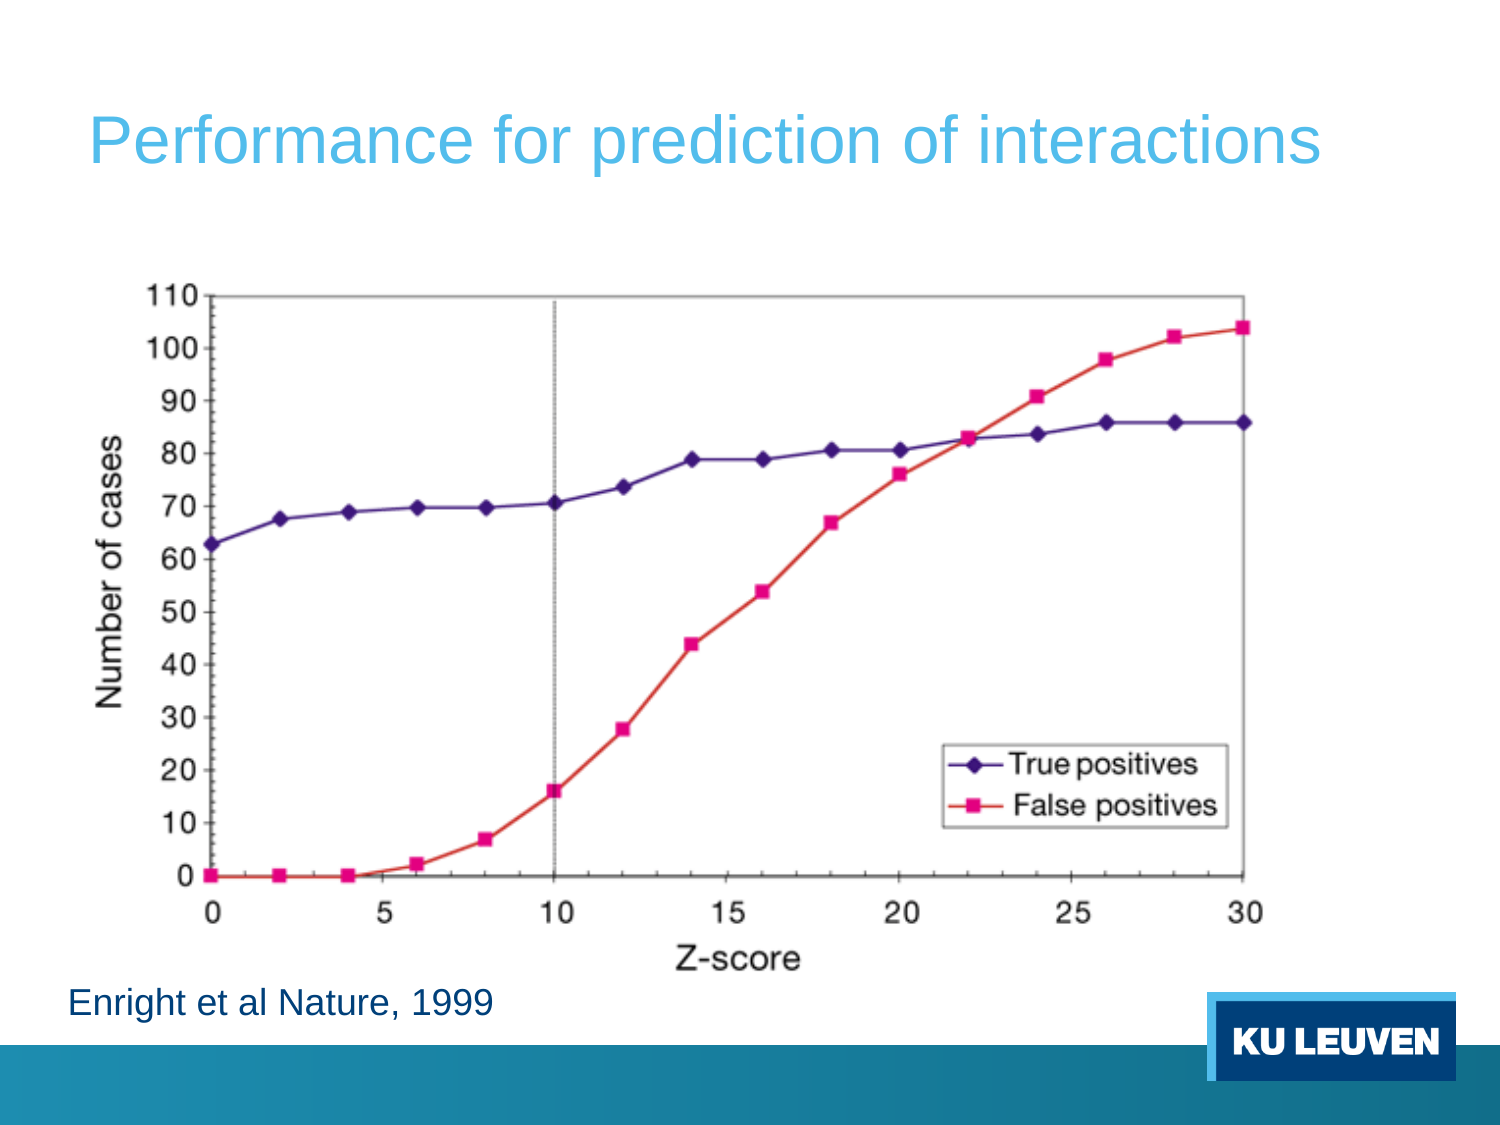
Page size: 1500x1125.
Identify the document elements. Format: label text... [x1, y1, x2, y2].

title Performance for prediction of interactions [88, 29, 1456, 178]
picture [1207, 992, 1456, 1081]
text_box Enright et al Nature, 1999 [53, 970, 892, 1031]
picture [88, 278, 1266, 978]
